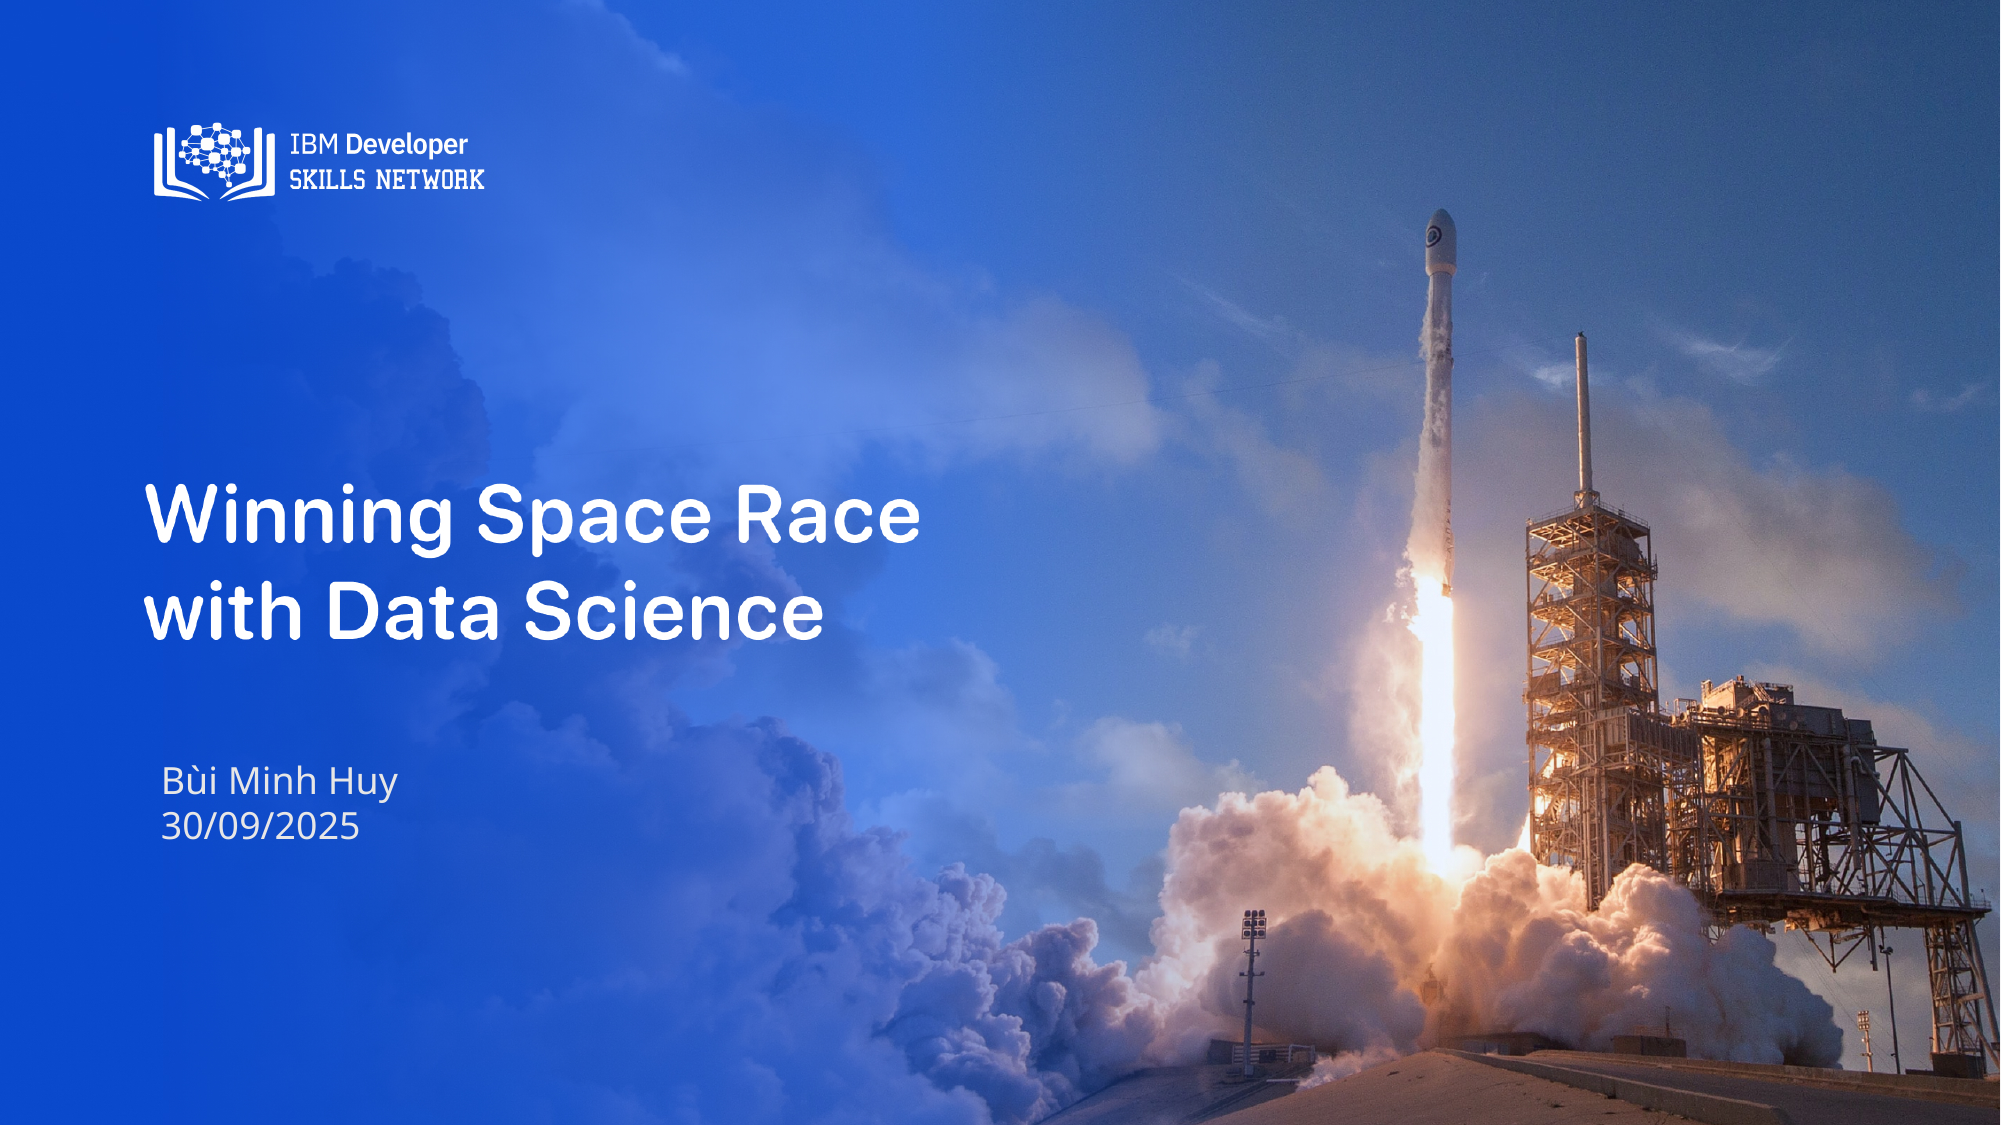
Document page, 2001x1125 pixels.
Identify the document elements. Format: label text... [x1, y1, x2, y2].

picture [0, 0, 2001, 1125]
text_box Bùi Minh Huy 30/09/2025 [145, 749, 559, 855]
